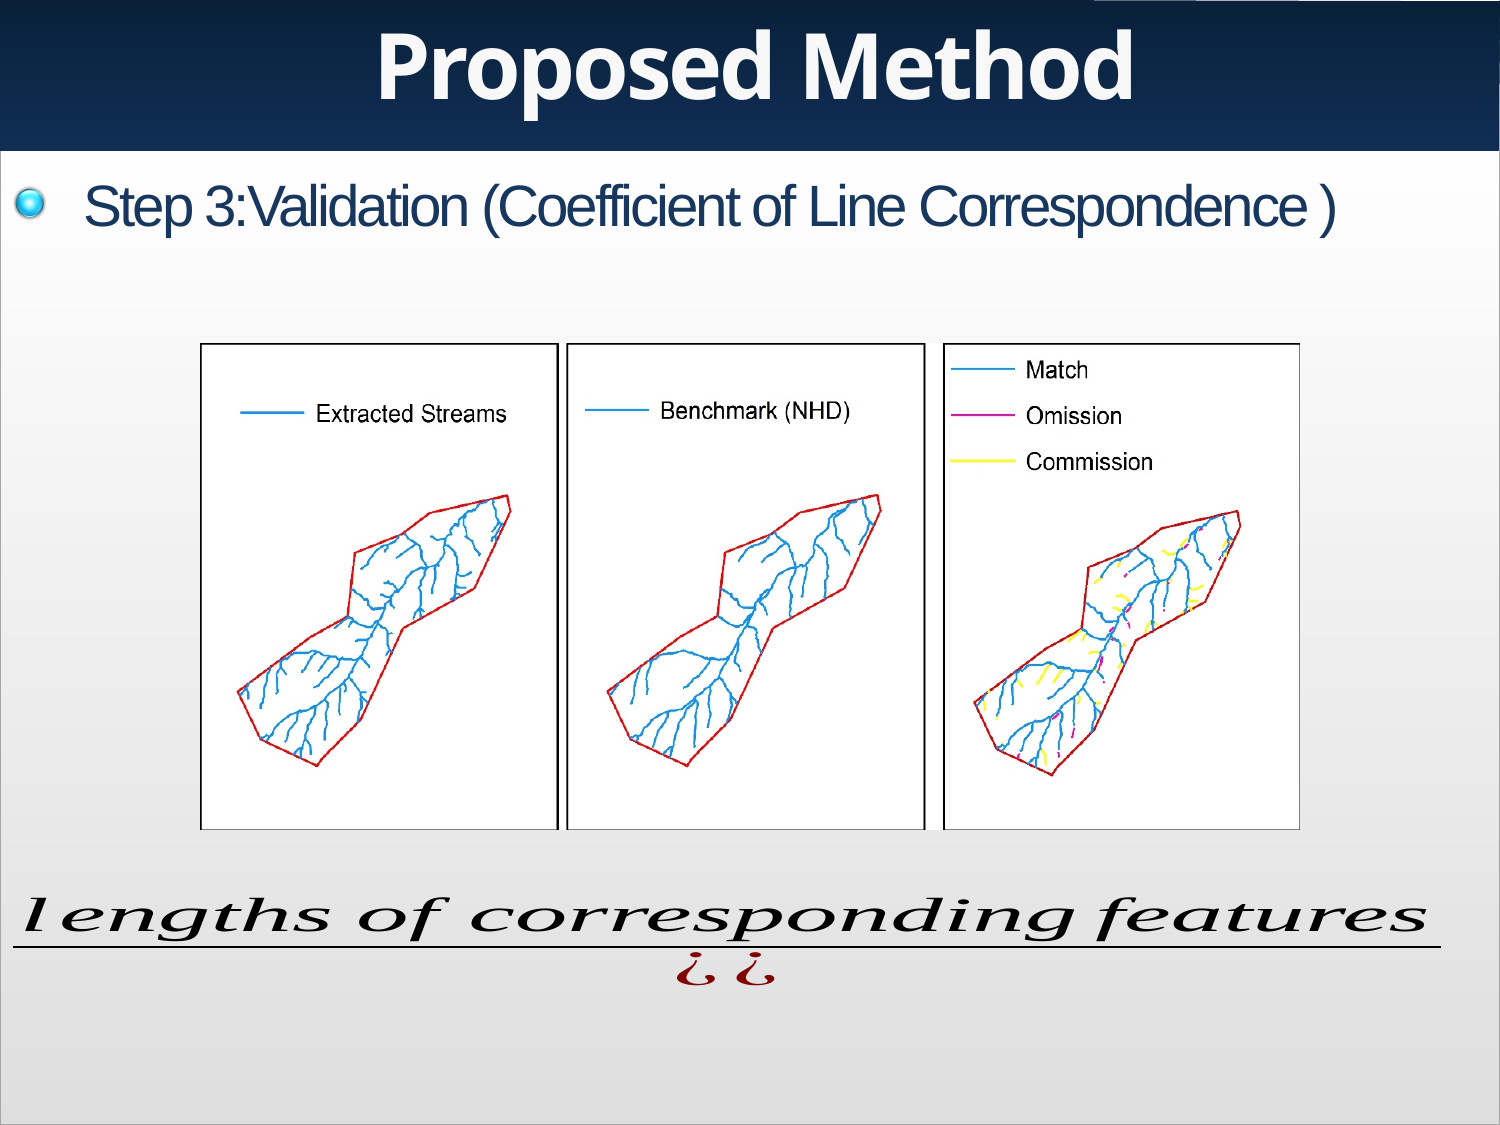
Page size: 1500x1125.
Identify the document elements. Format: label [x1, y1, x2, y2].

picture [199, 342, 1300, 830]
text_box [0, 0, 1500, 1125]
